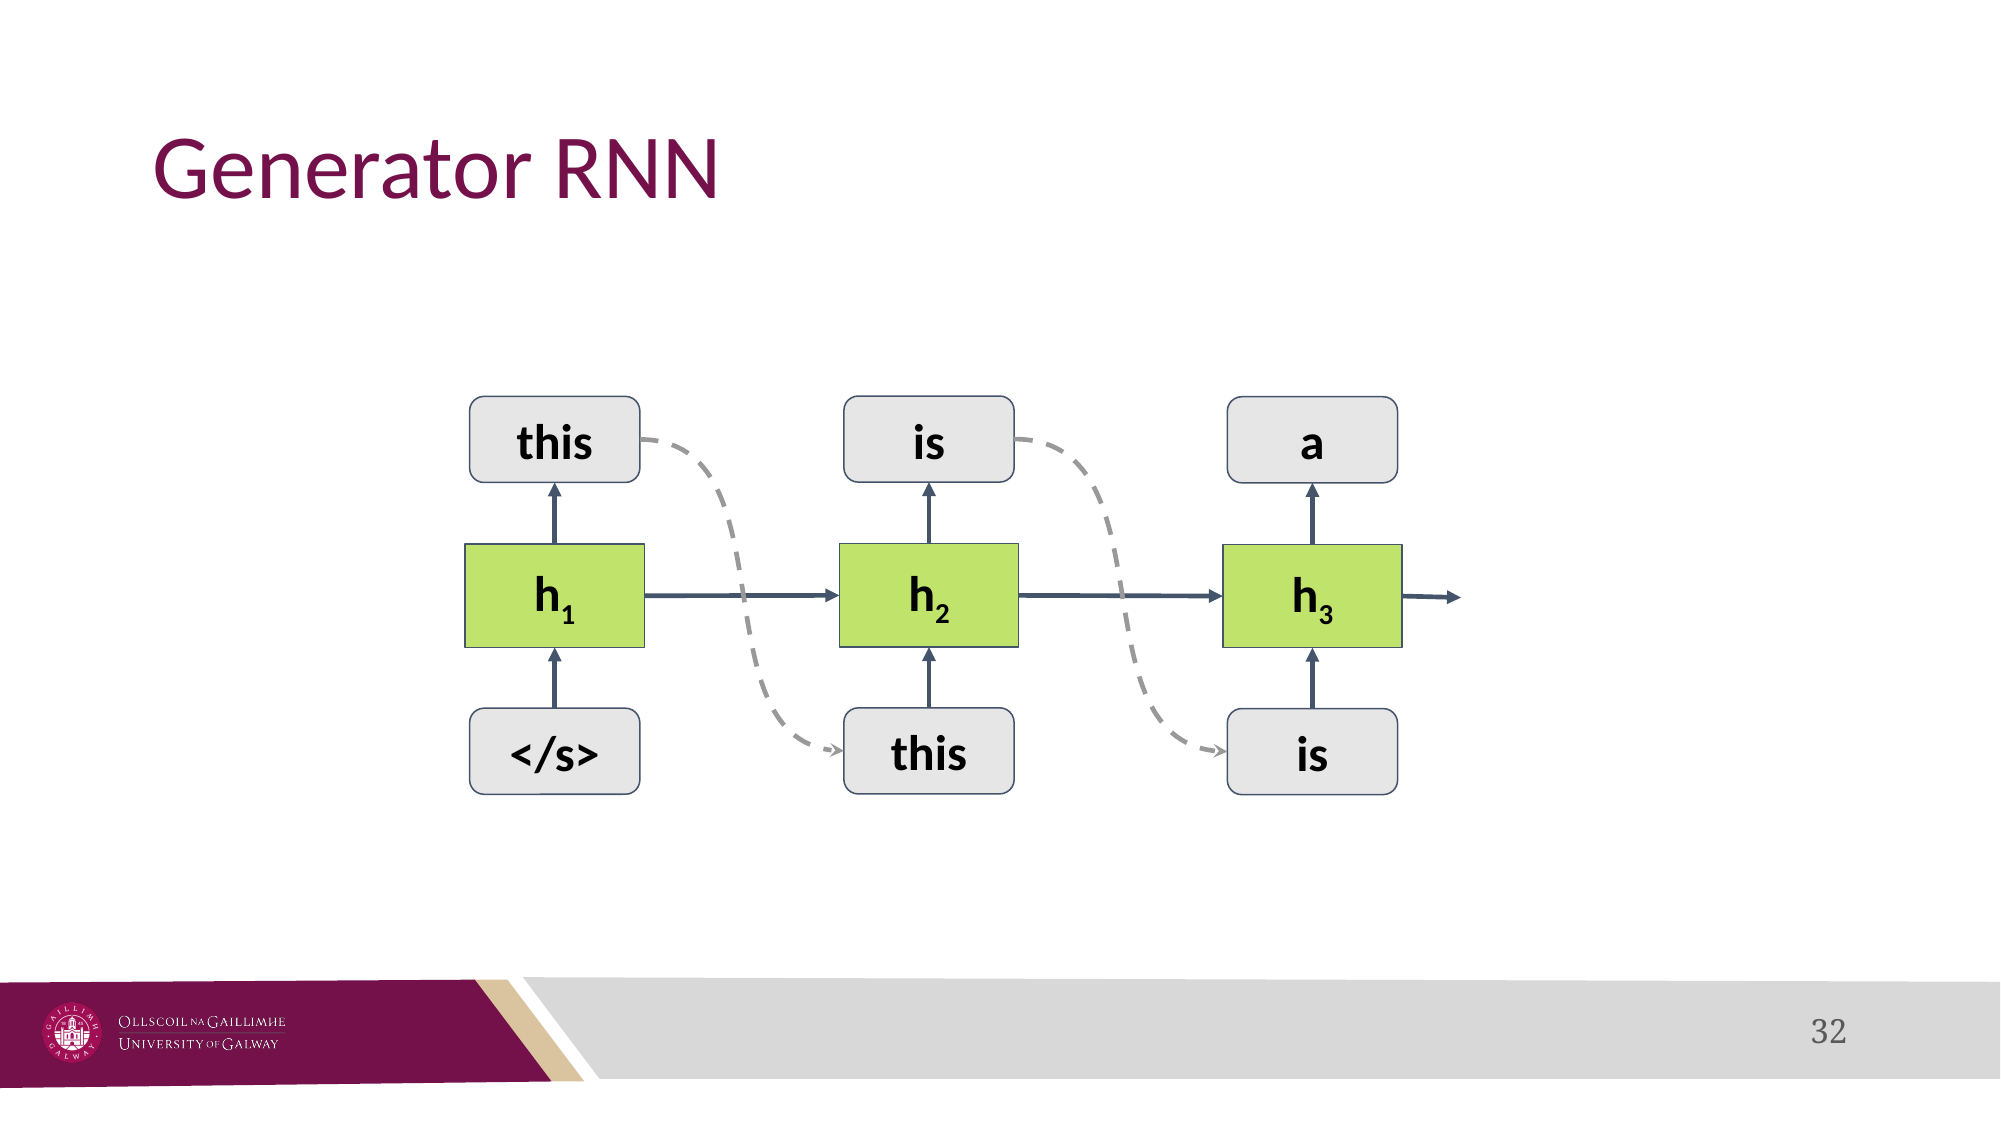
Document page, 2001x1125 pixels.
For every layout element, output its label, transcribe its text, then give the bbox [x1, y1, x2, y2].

text_box this [843, 707, 1015, 794]
text_box h1 [465, 544, 634, 648]
picture [42, 1002, 285, 1063]
text_box </s> [469, 708, 640, 795]
text_box a [1227, 396, 1398, 483]
text_box is [843, 396, 1015, 483]
text_box h3 [1232, 544, 1403, 648]
text_box h2 [849, 543, 1008, 648]
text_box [639, 439, 845, 752]
footer ‹#› [1187, 1002, 1863, 1063]
title Generator RNN [137, 59, 1863, 278]
text_box this [469, 396, 640, 483]
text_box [1013, 438, 1228, 752]
text_box is [1227, 708, 1398, 795]
